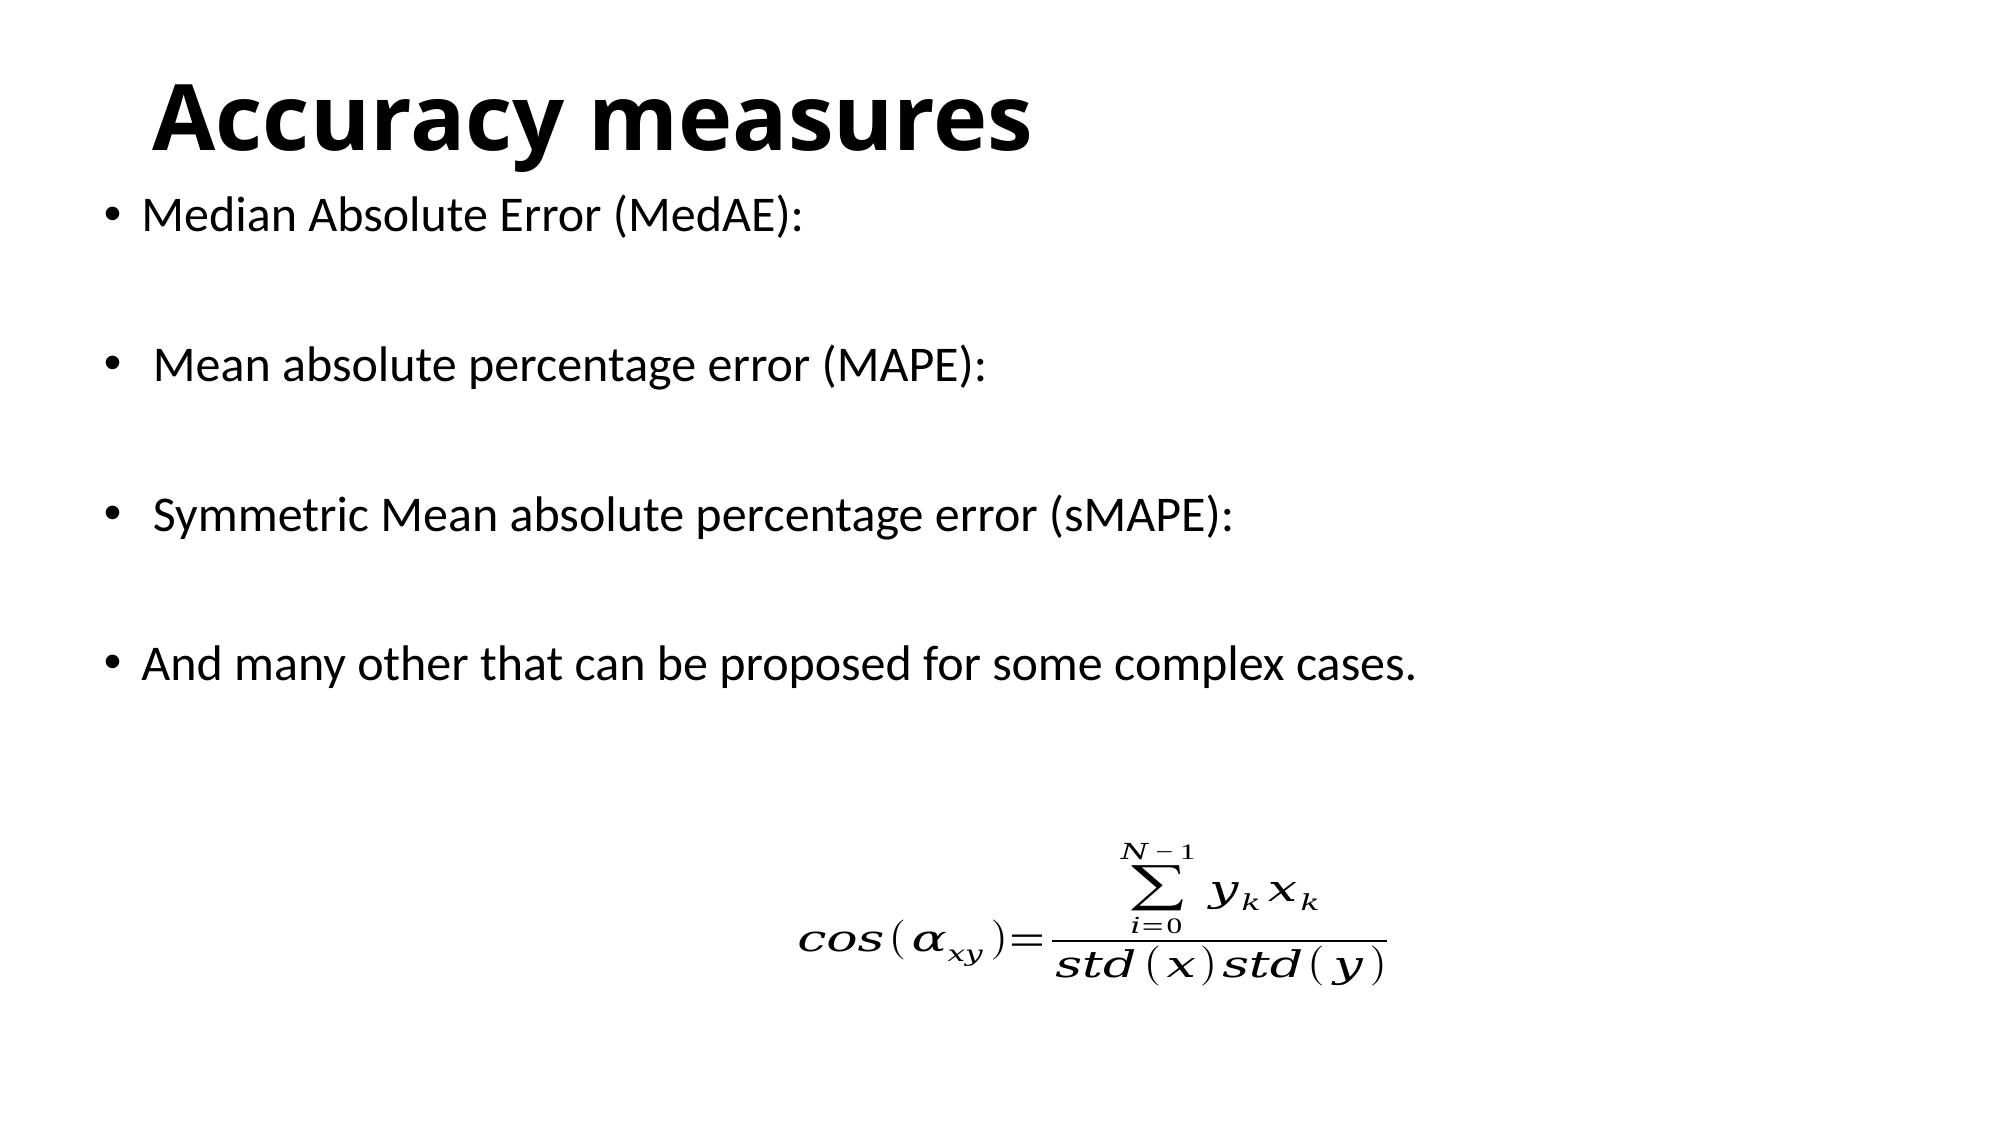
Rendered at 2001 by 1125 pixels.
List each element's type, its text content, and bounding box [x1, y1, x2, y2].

title Accuracy measures [137, 59, 1863, 182]
